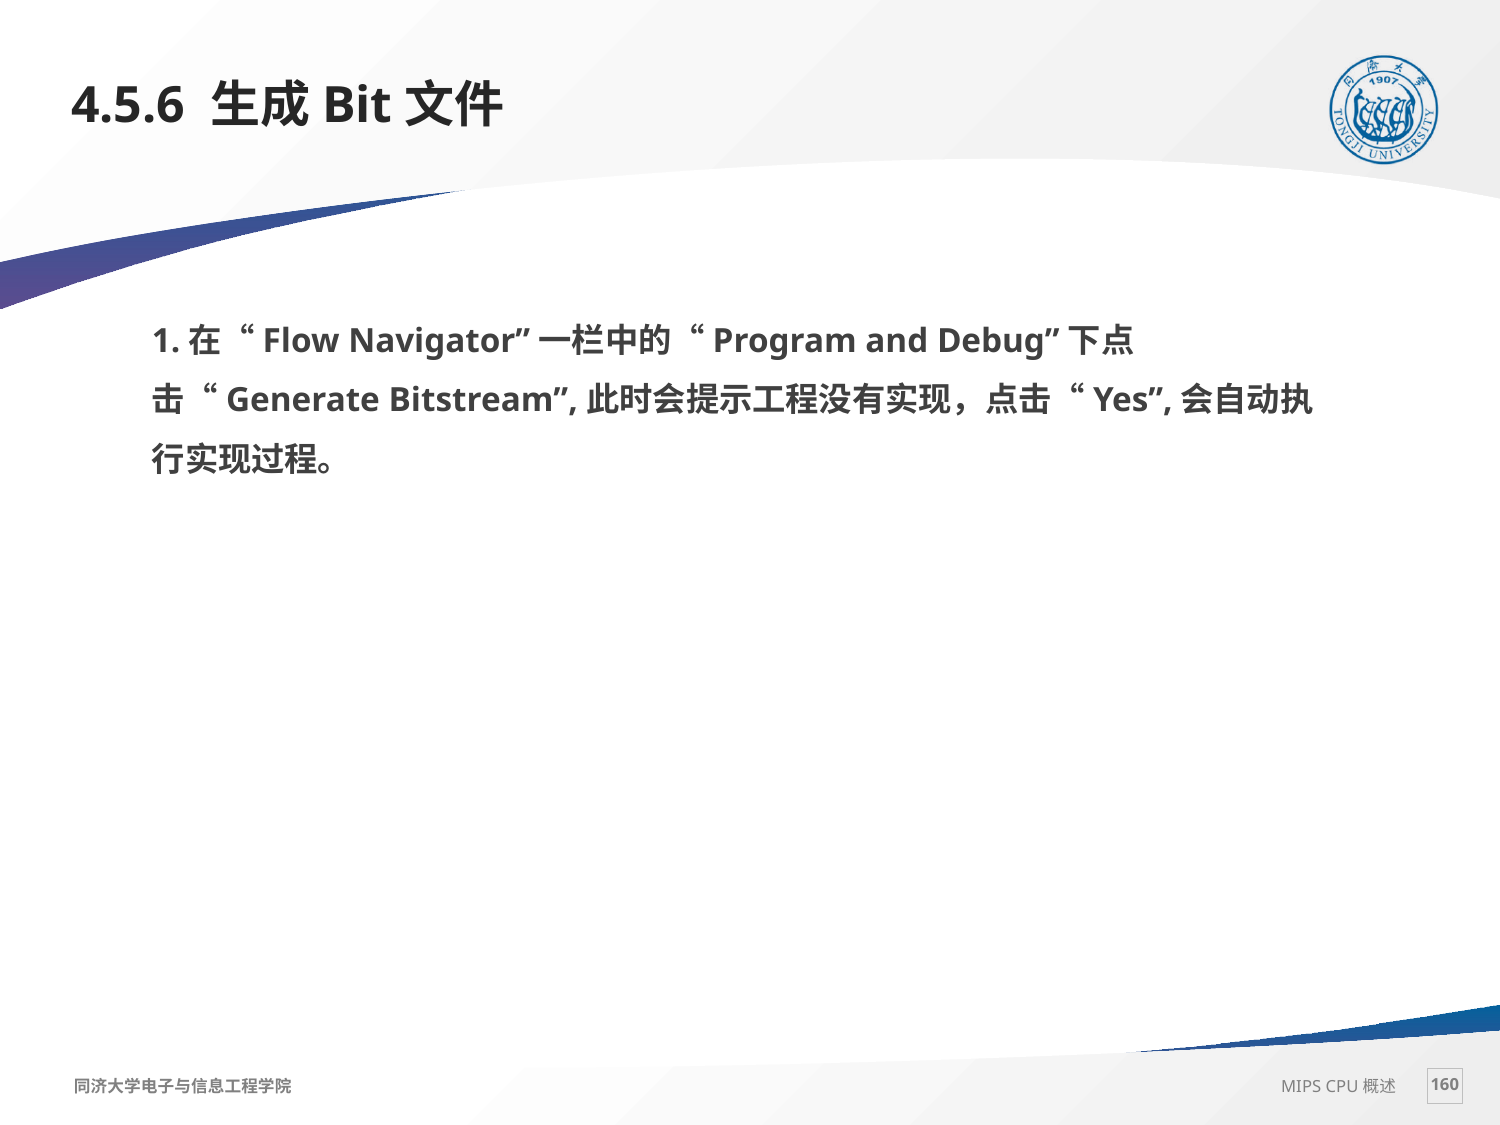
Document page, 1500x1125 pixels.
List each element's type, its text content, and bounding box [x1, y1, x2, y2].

title 4.5.6 生成Bit文件 [59, 60, 1410, 149]
picture [1319, 40, 1462, 184]
text_box 1.在“Flow Navigator”一栏中的“Program and Debug”下点击“Generate Bitstream”,此时会提示工程没有实现，点击“Yes”,会自动执行实现过程。 [140, 291, 1329, 486]
